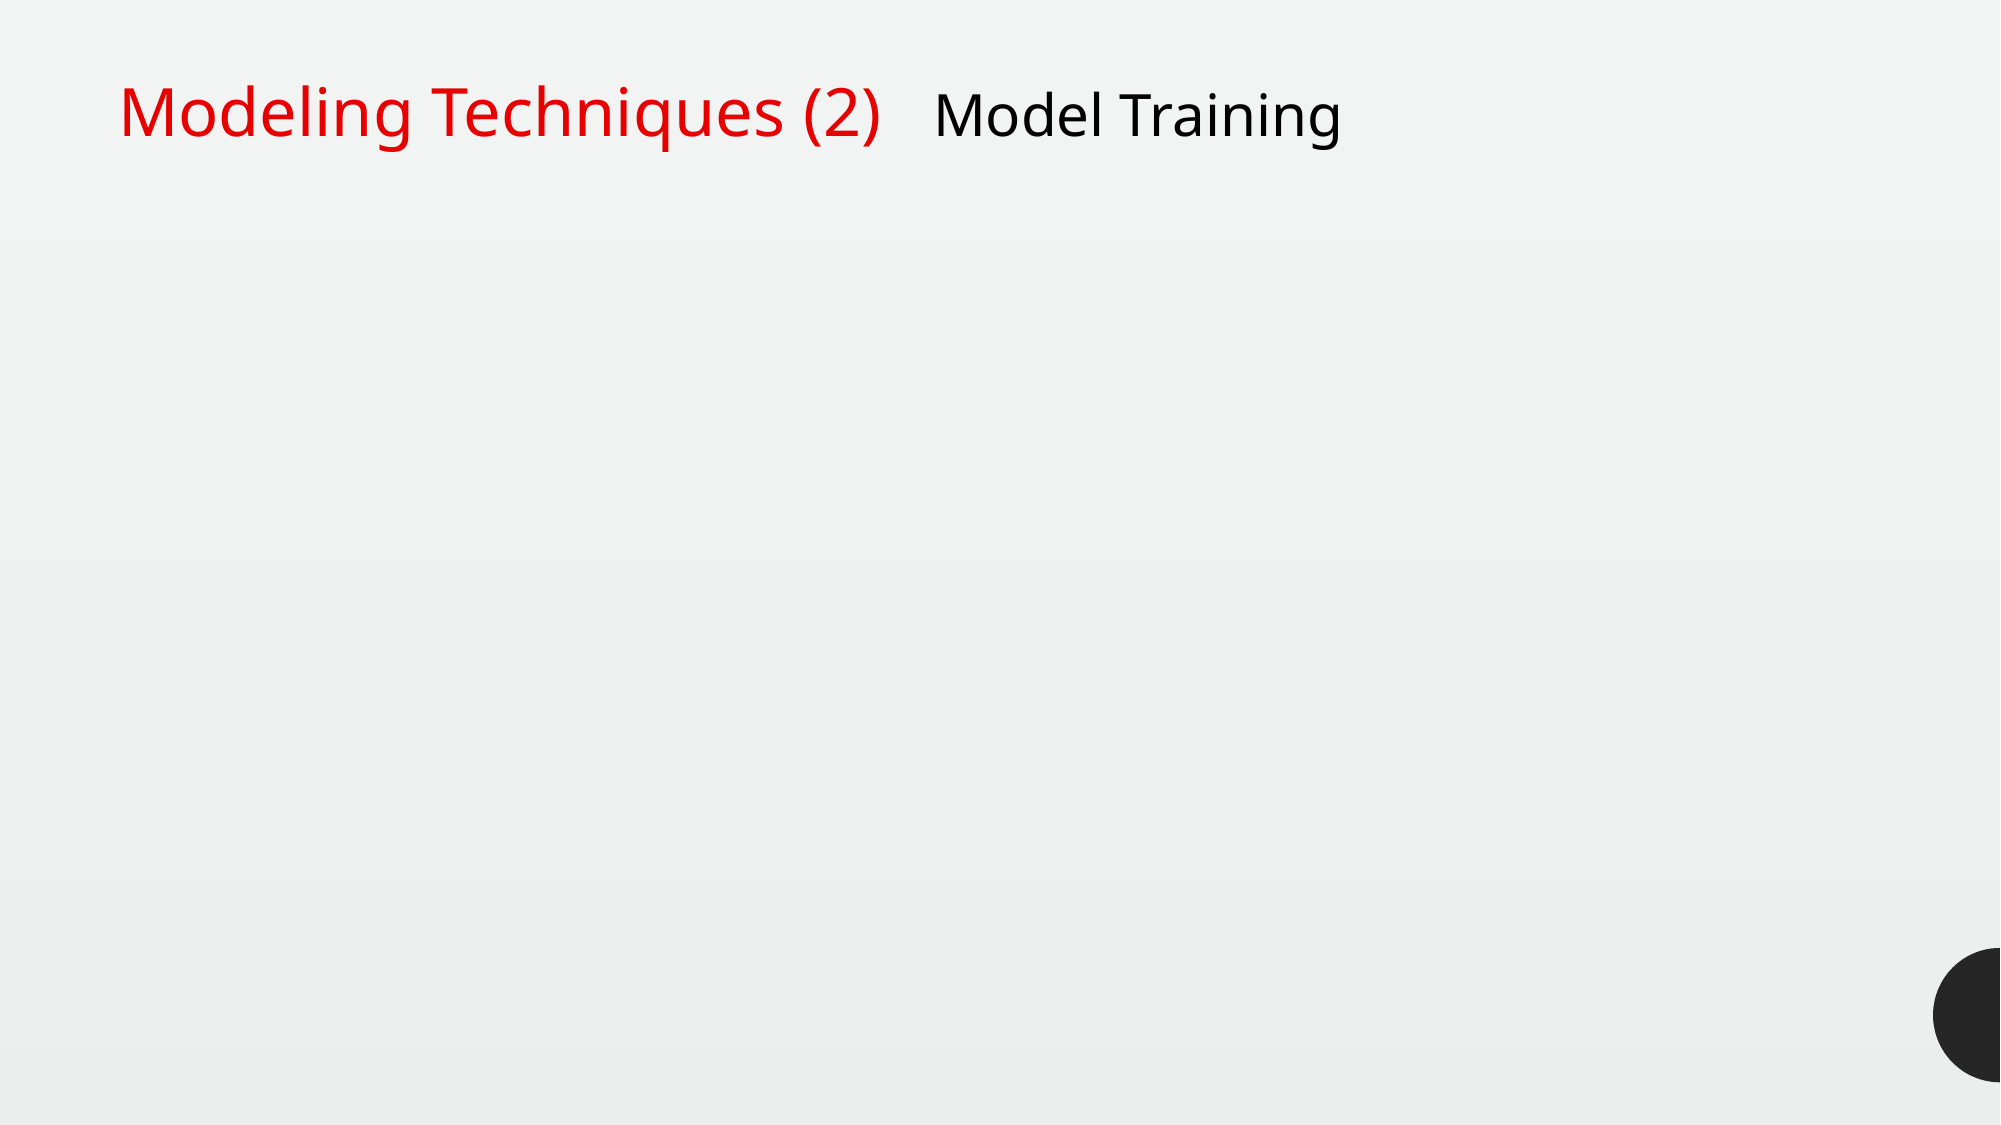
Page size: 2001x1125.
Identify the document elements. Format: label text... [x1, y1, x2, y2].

text_box Modeling Techniques (2) Model Training [103, 62, 1714, 157]
